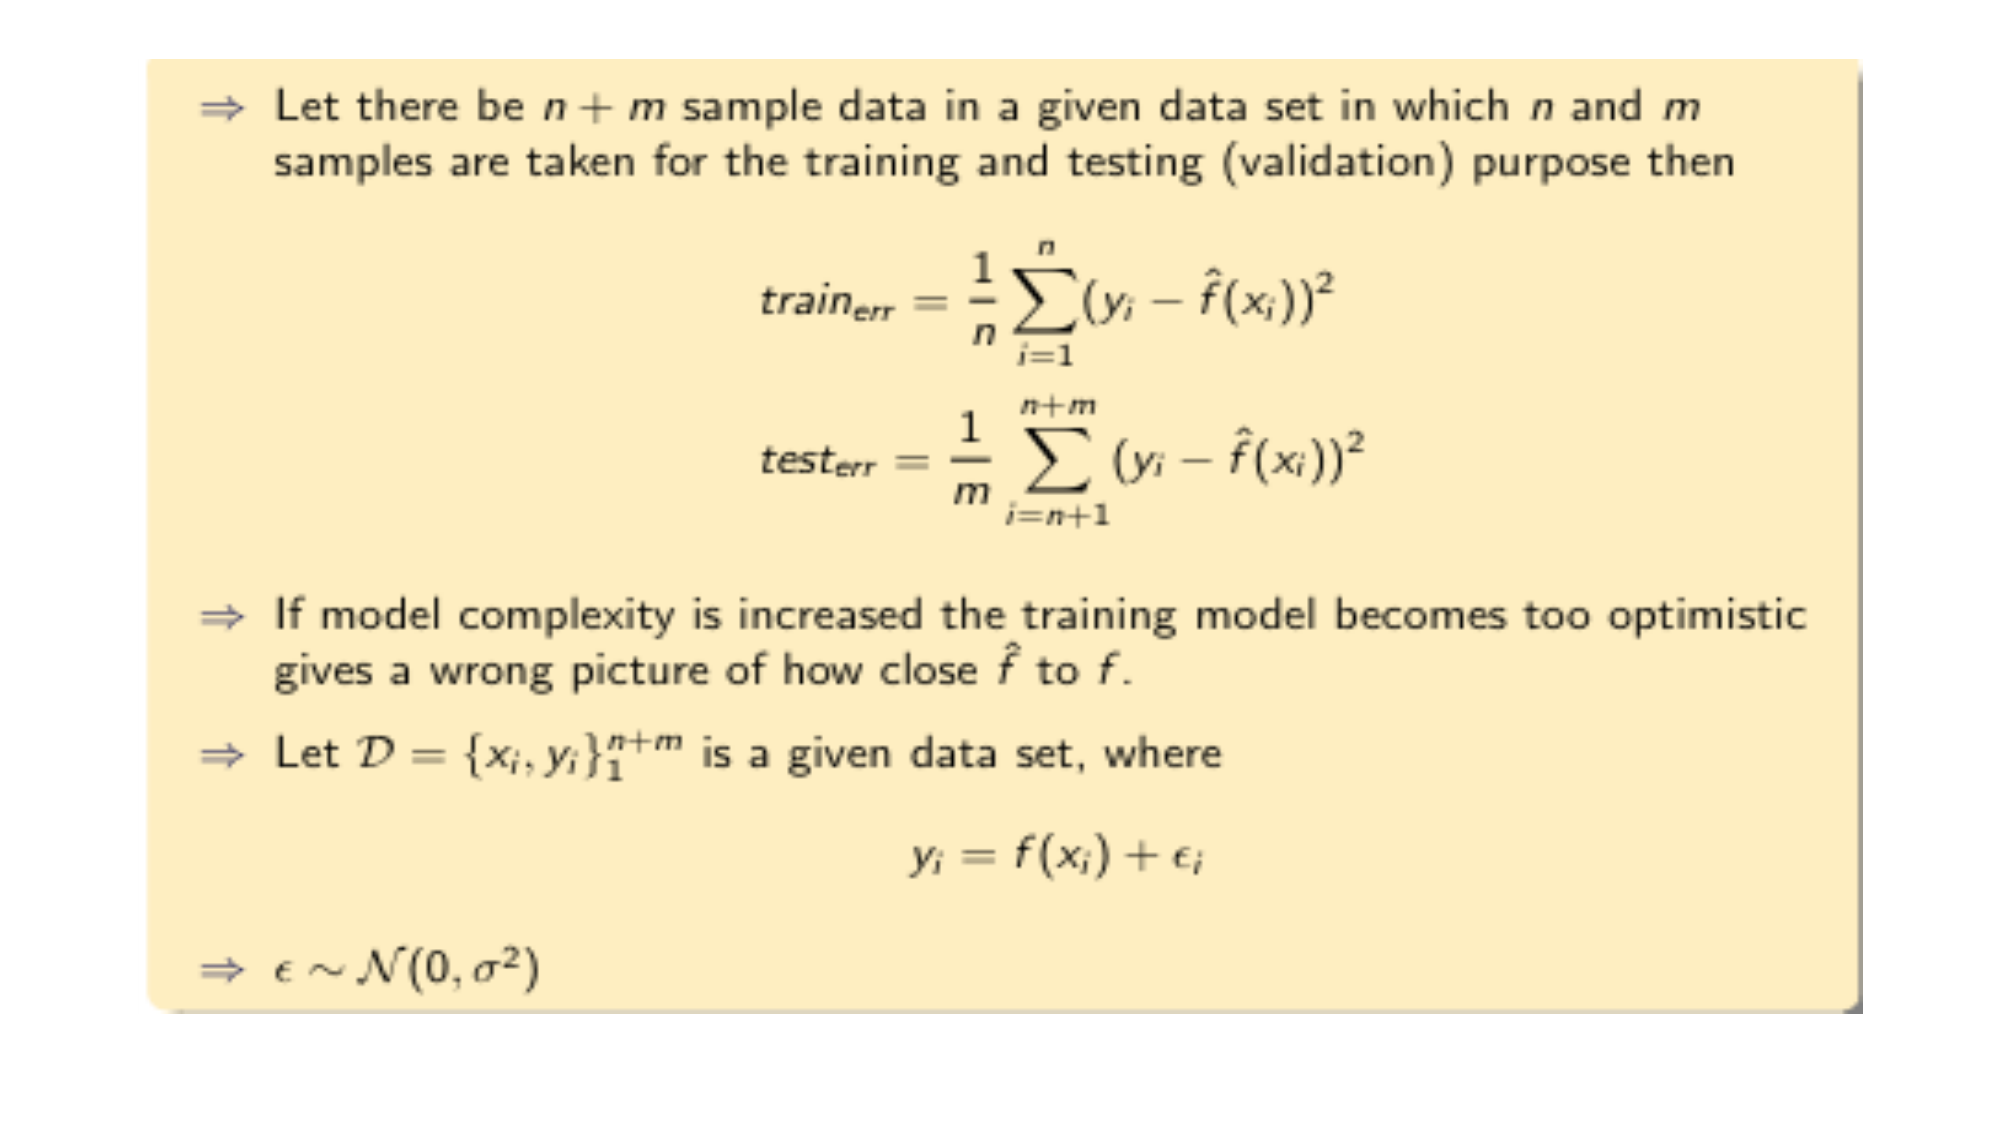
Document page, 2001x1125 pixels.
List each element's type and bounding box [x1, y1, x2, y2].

picture [137, 59, 1863, 1014]
